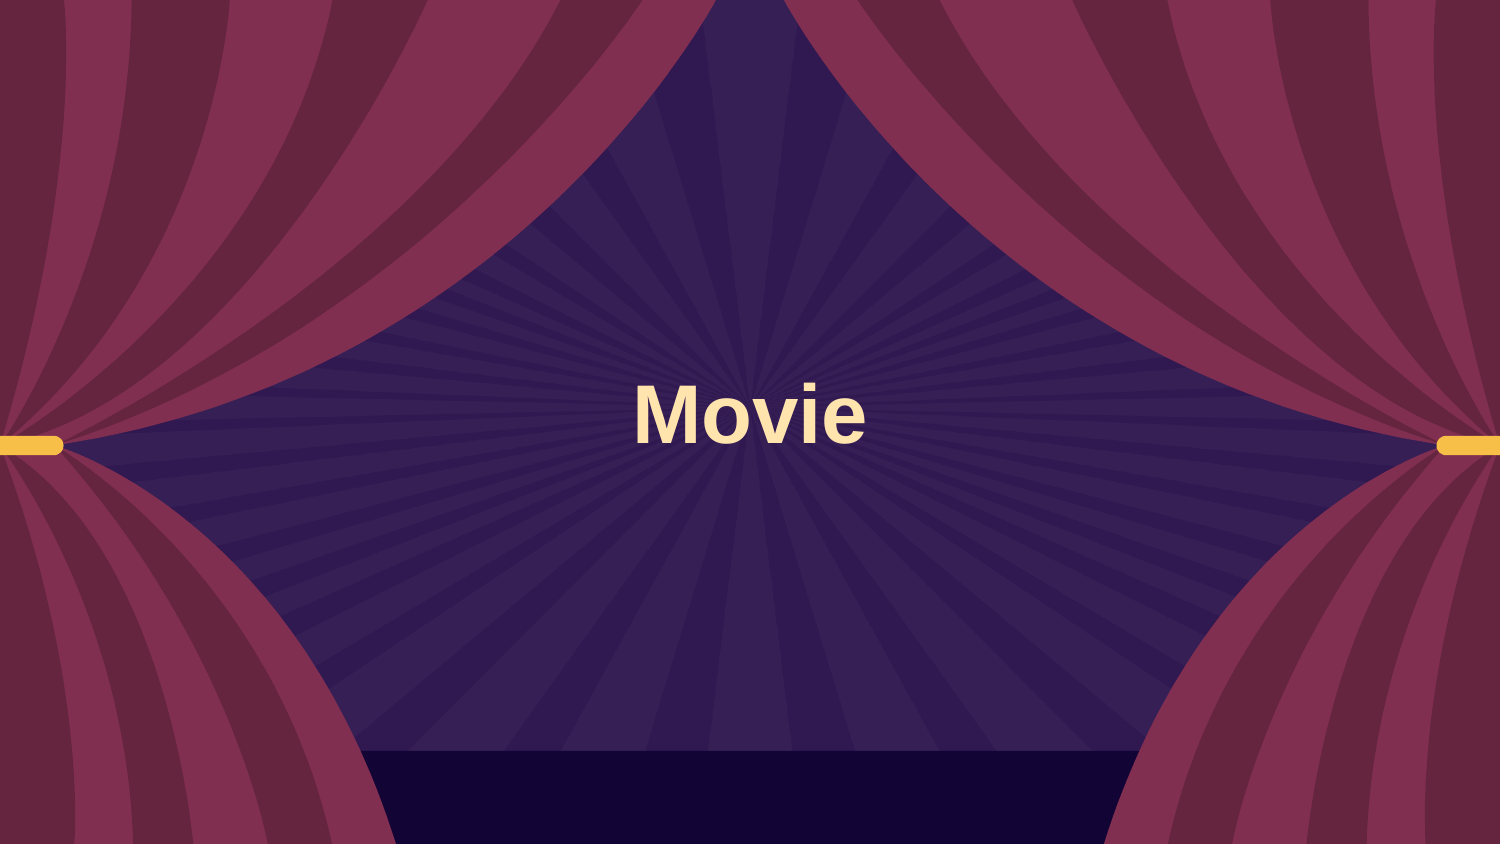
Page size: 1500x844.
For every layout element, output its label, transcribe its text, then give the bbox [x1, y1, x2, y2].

text_box Movie [423, 353, 1076, 468]
